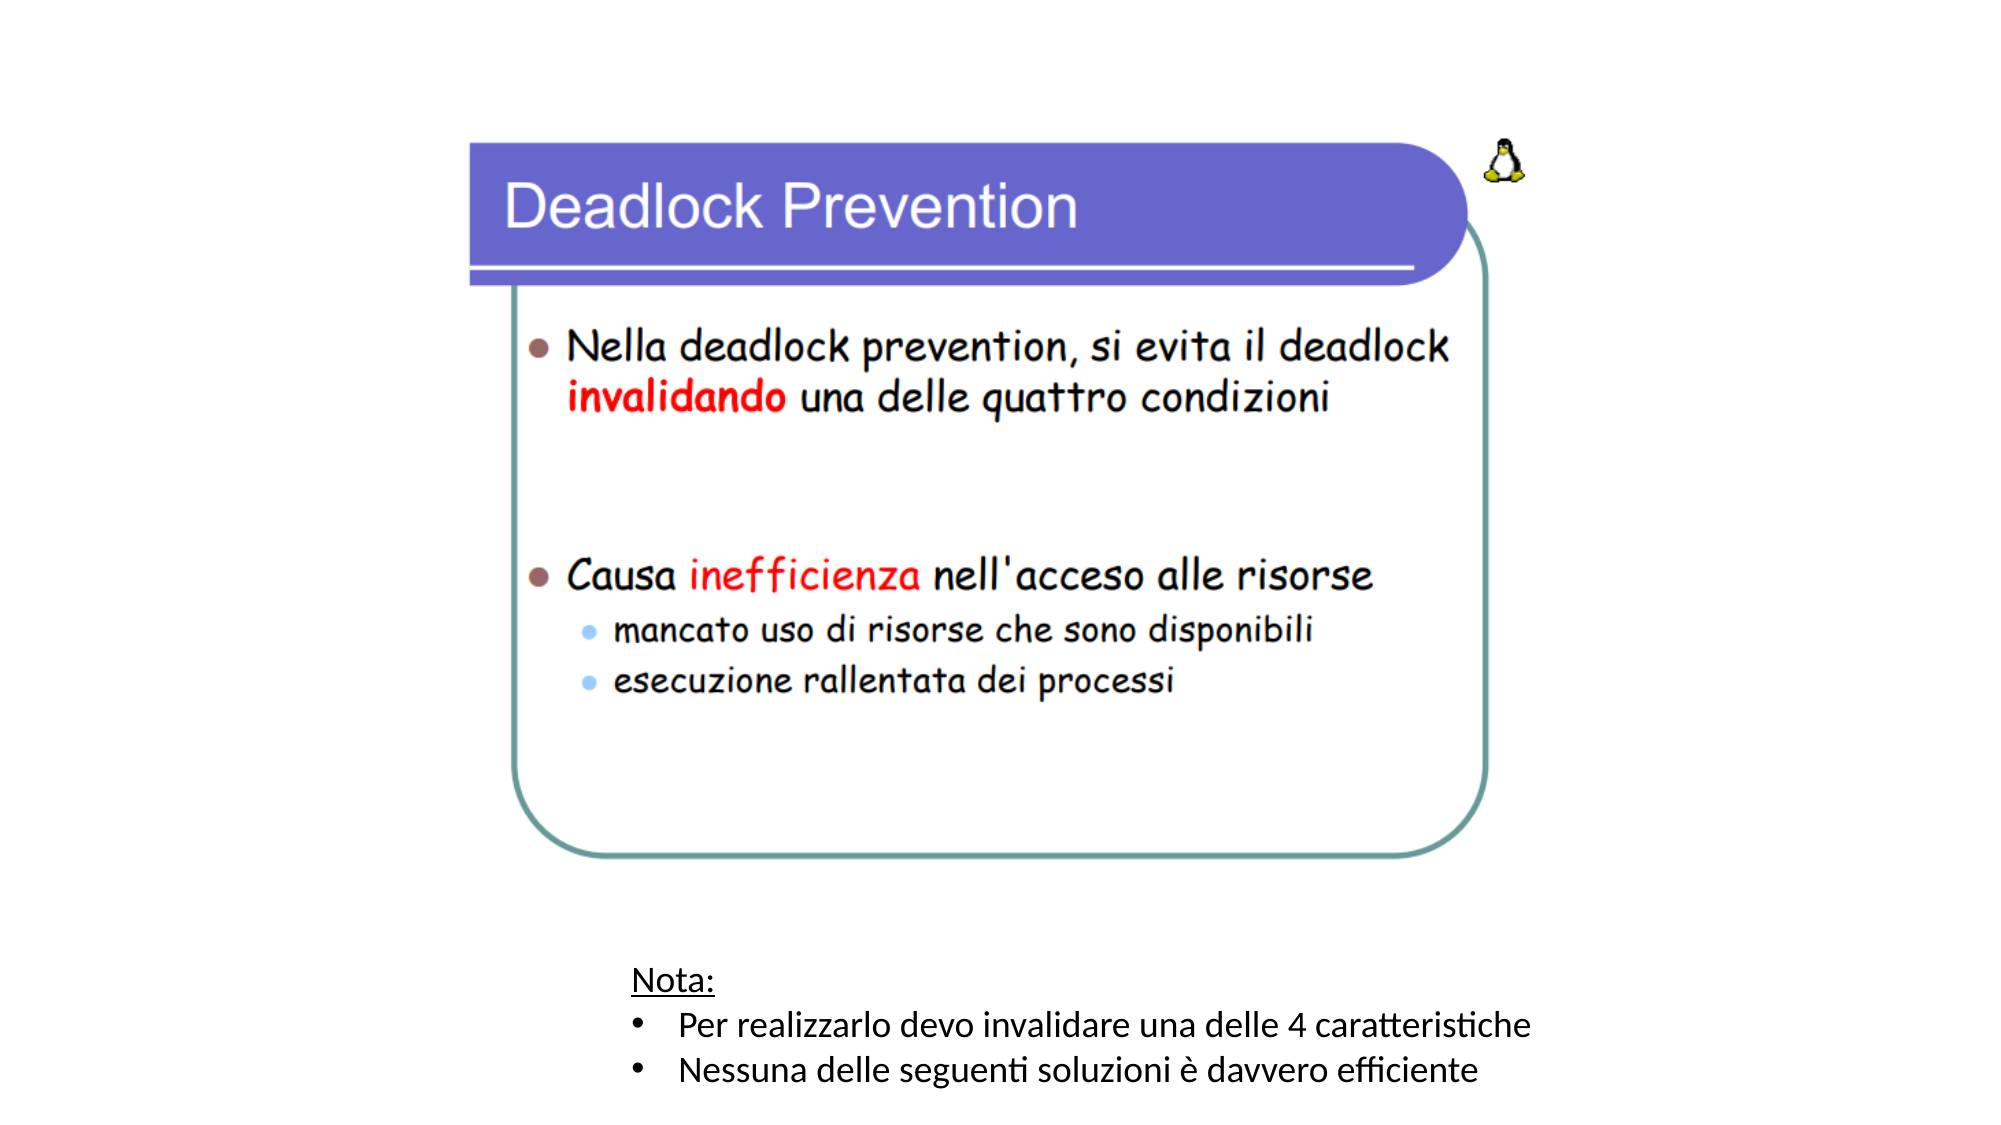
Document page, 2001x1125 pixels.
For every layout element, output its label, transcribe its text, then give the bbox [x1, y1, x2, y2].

text_box Nota: Per realizzarlo devo invalidare una delle 4 caratteristiche Nessuna delle seguenti soluzioni è davvero efficiente [616, 947, 1548, 1098]
picture [451, 125, 1543, 876]
